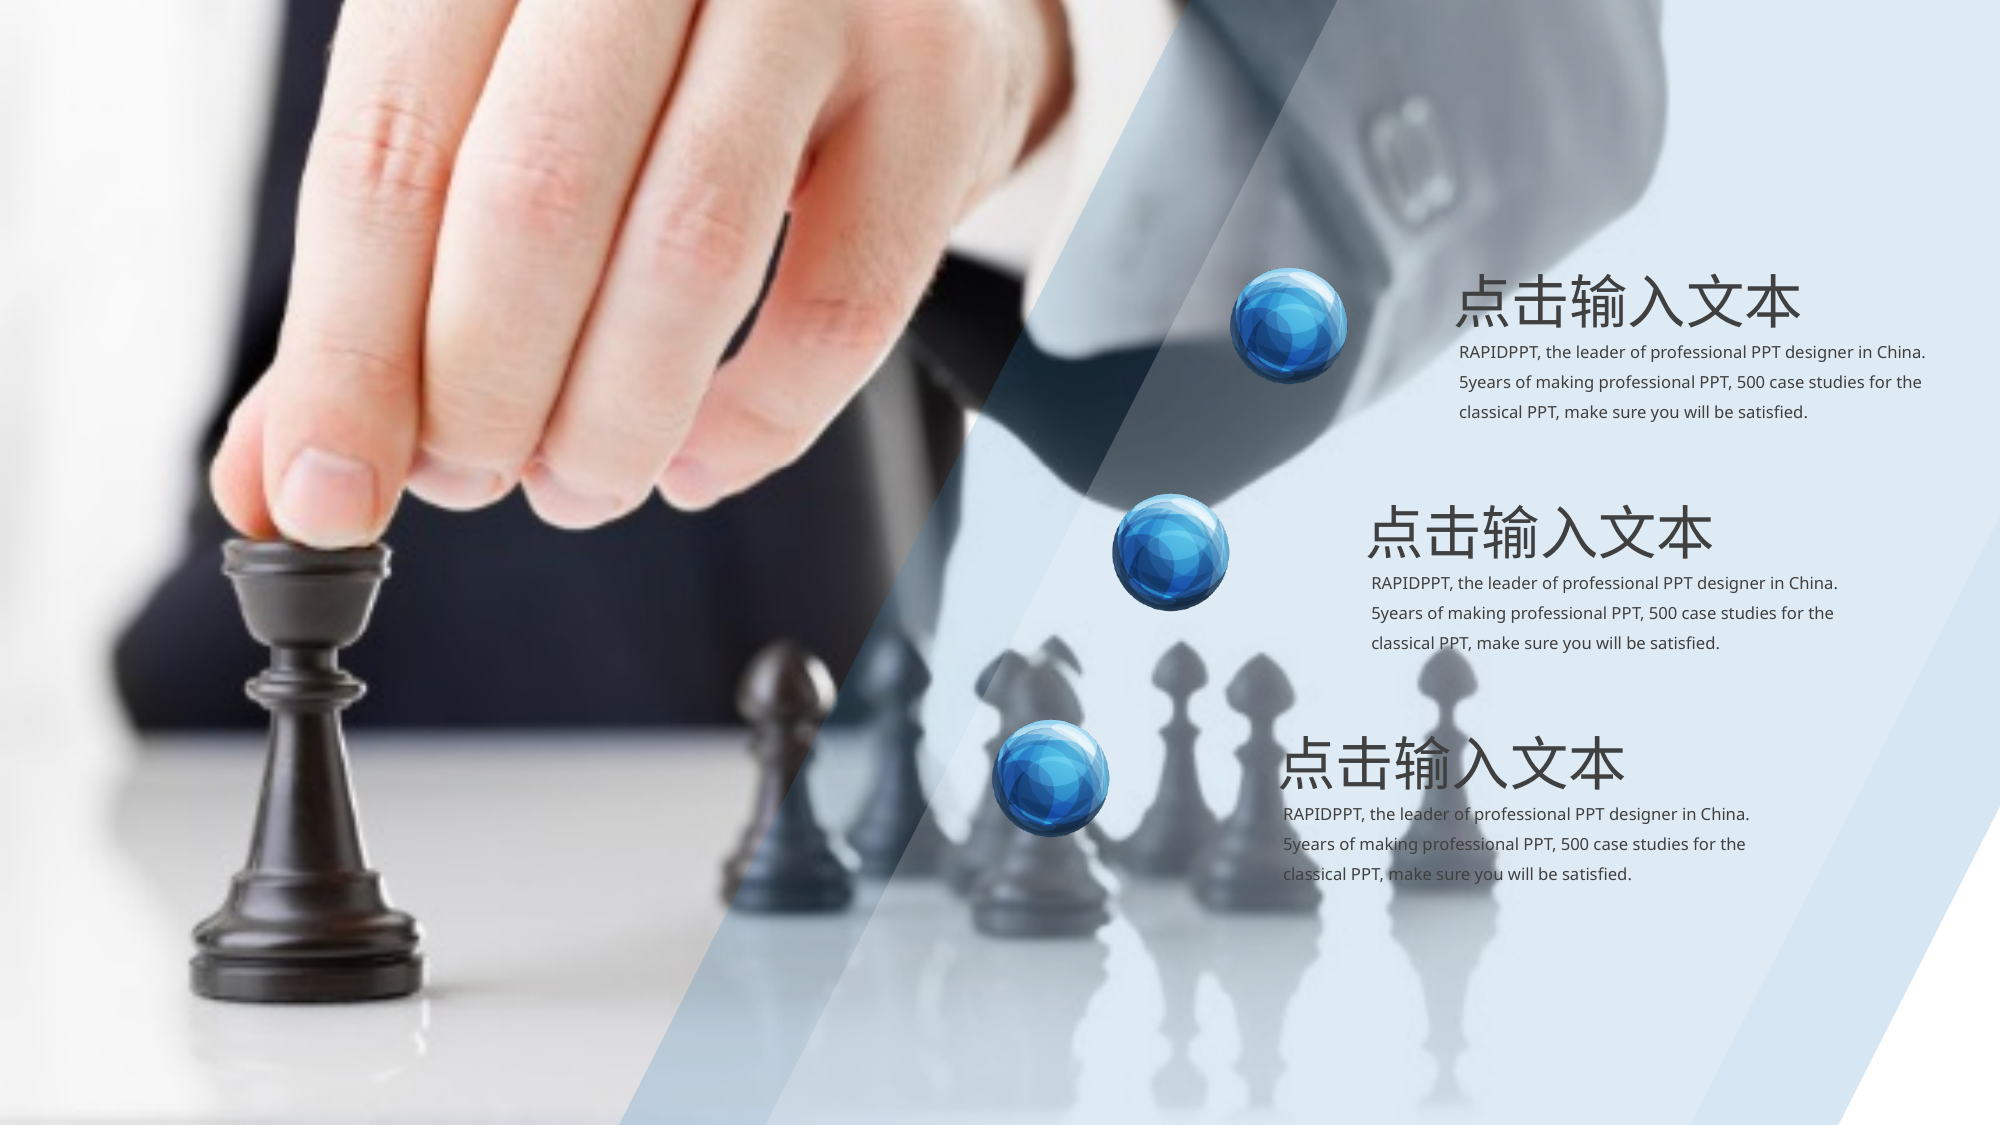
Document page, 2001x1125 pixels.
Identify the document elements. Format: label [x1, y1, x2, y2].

text_box [0, 0, 2000, 1125]
picture [986, 710, 1123, 846]
text_box [1348, 489, 1854, 664]
text_box [1436, 258, 1942, 433]
text_box [1260, 720, 1765, 895]
picture [1224, 258, 1361, 394]
picture [1106, 484, 1243, 620]
